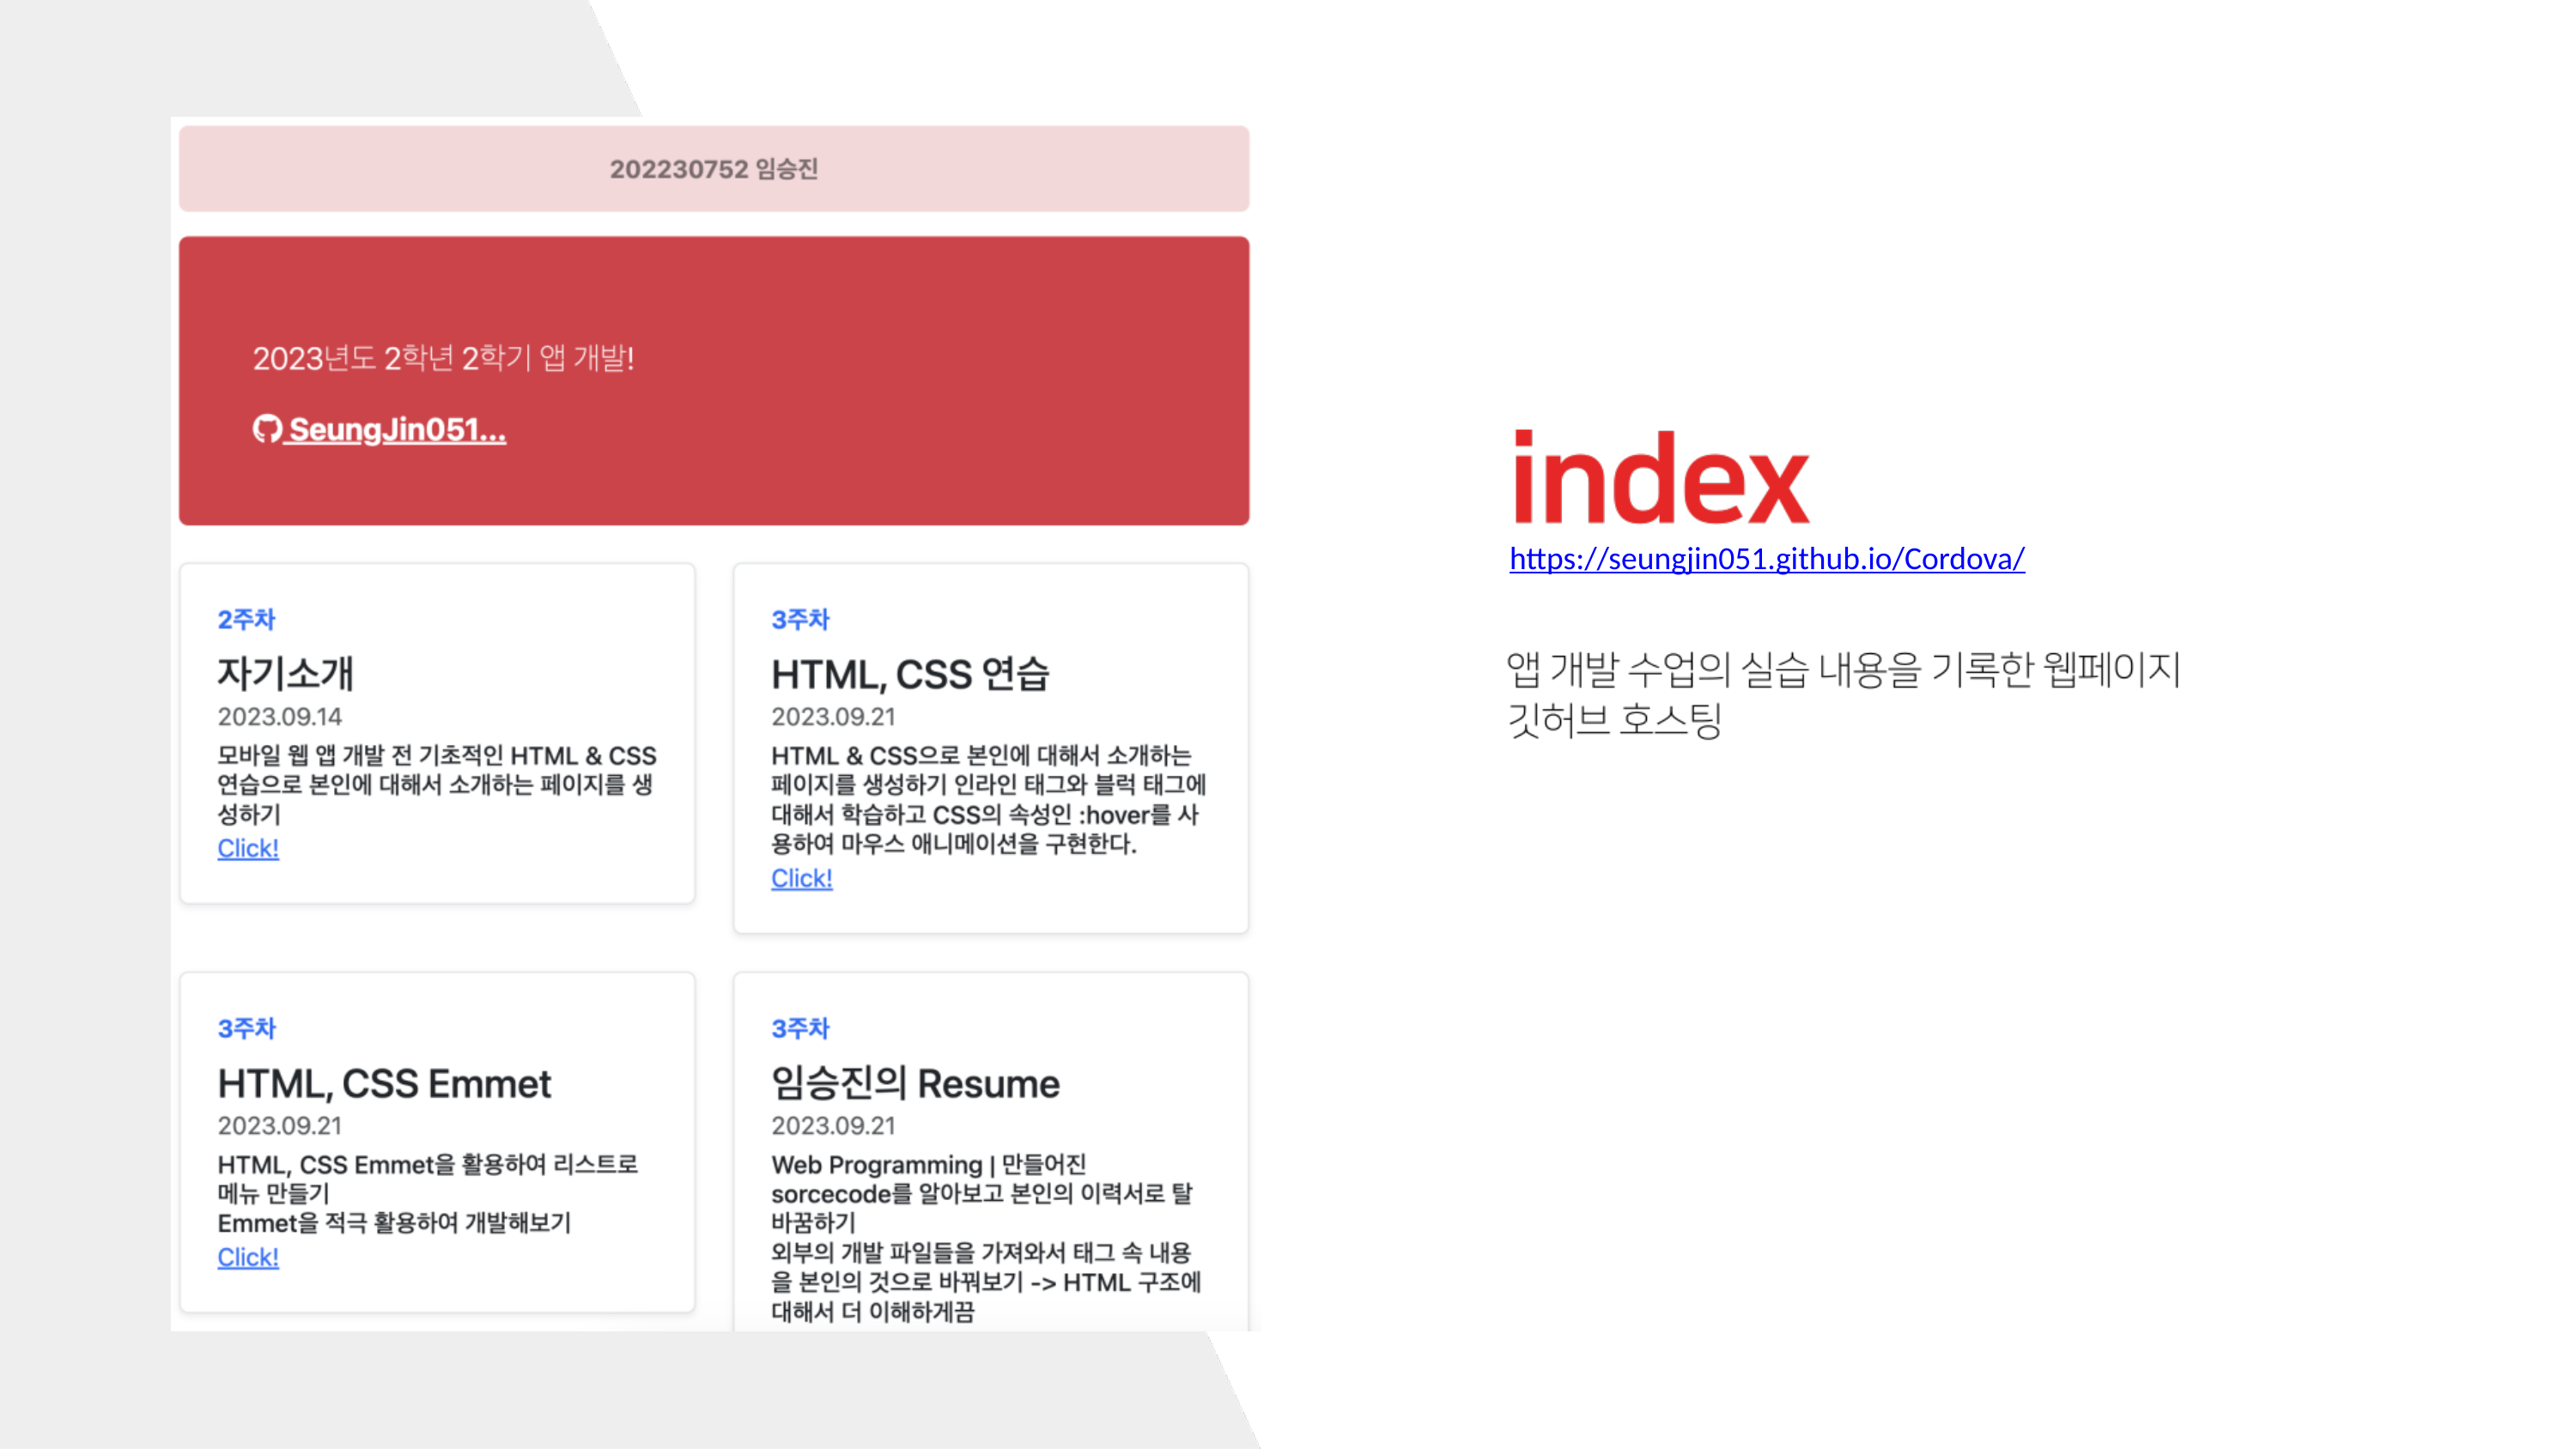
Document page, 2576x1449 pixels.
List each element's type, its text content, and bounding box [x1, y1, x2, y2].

text_box https://seungjin051.github.io/Cordova/ [1952, 530, 2039, 583]
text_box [0, 0, 1261, 1449]
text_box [170, 117, 1261, 1332]
picture [1461, 332, 2220, 784]
